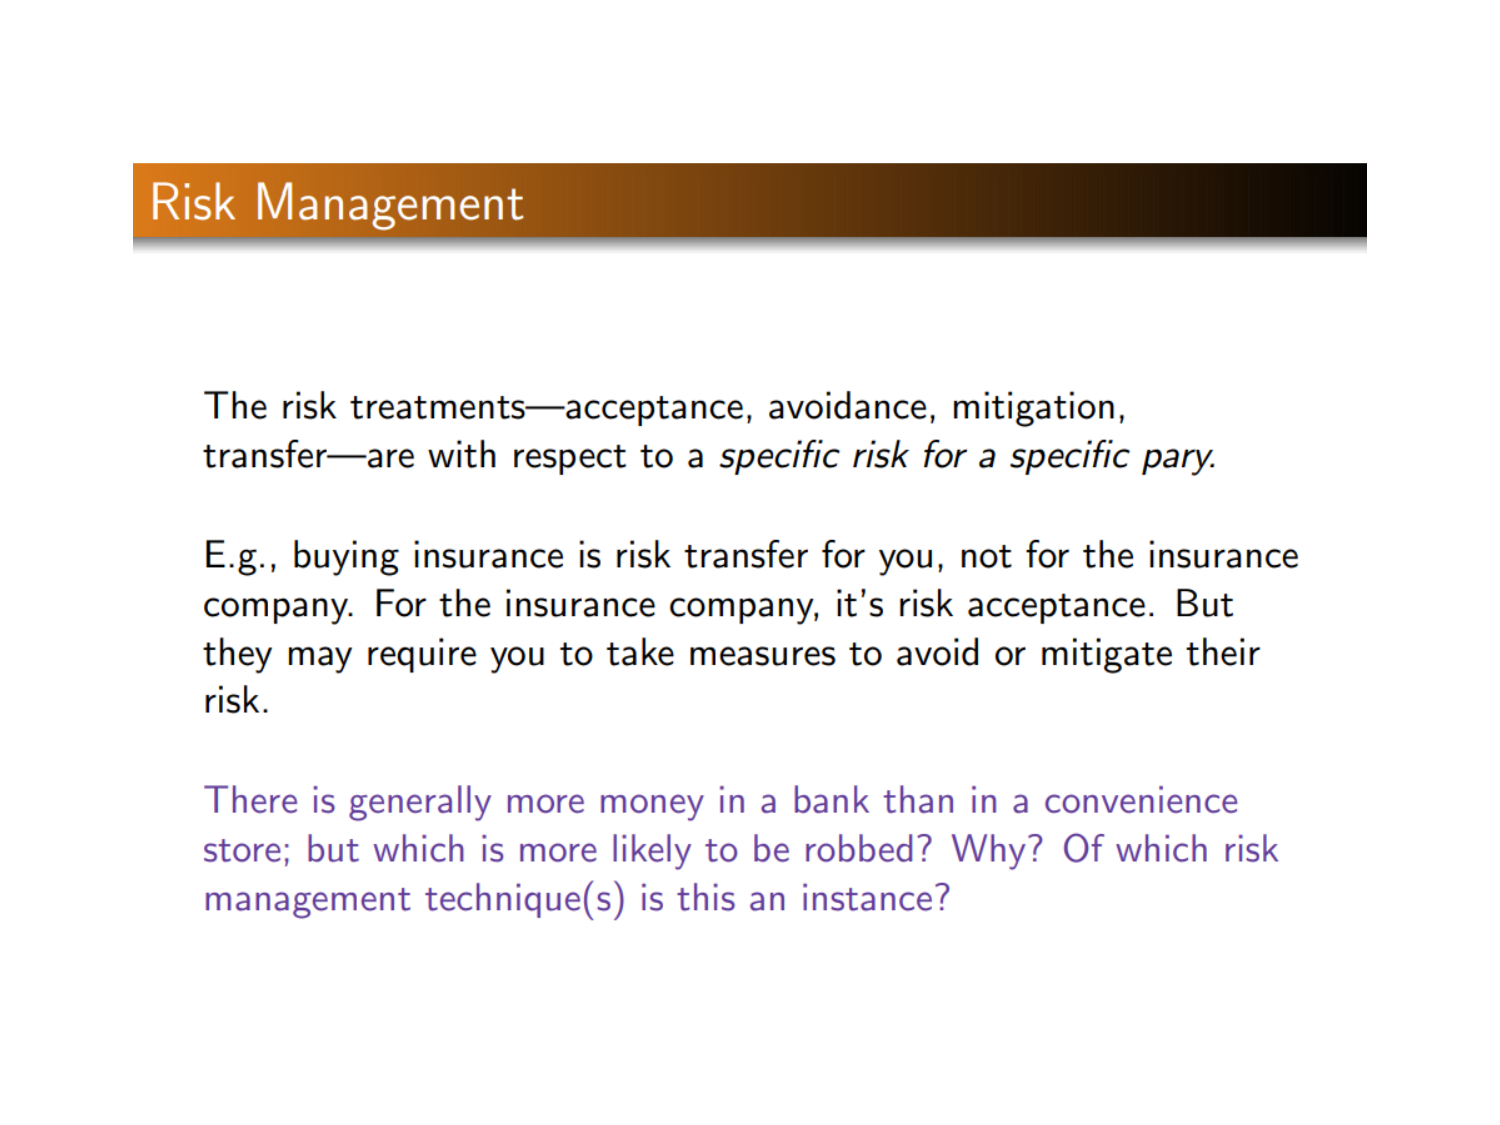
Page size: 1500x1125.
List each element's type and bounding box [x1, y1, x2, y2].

picture [132, 156, 1368, 968]
